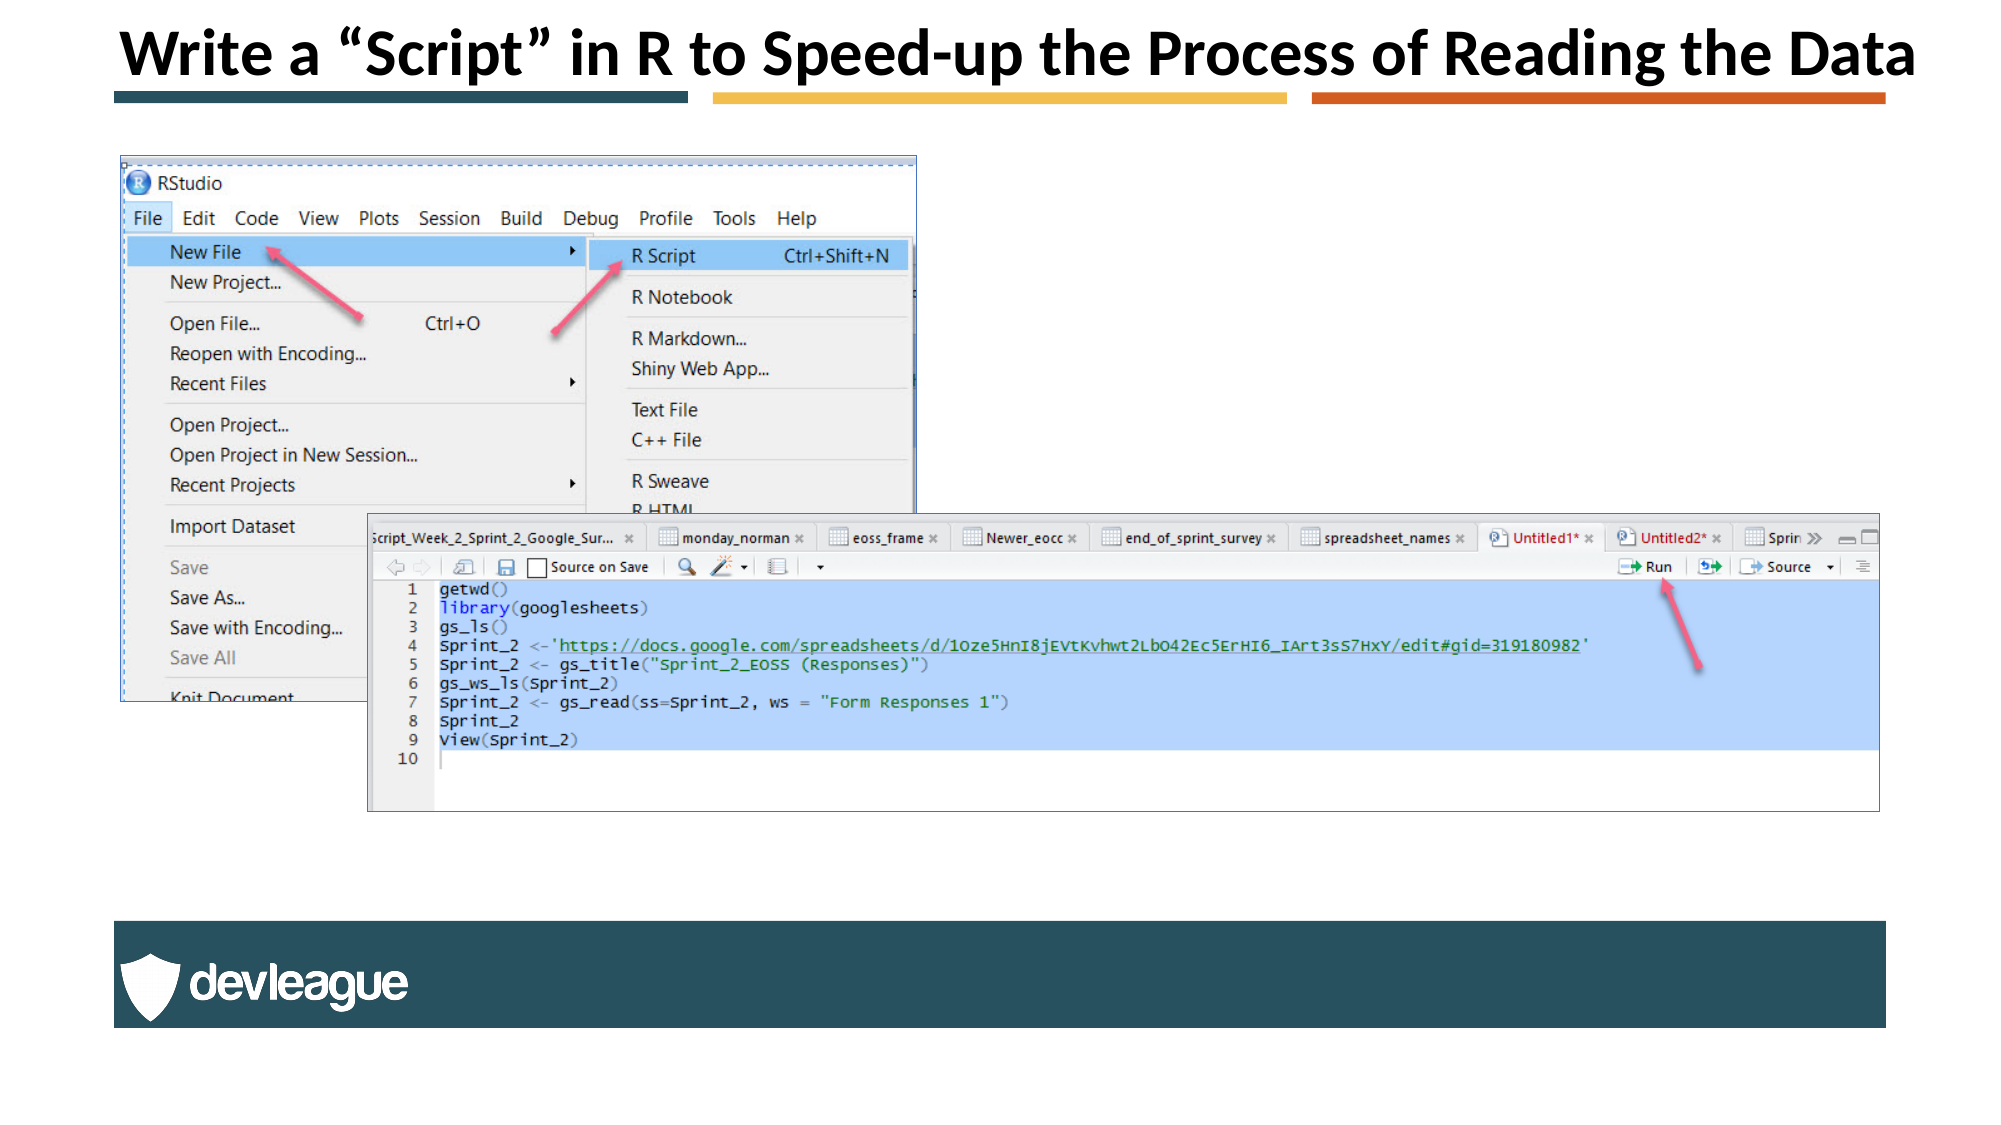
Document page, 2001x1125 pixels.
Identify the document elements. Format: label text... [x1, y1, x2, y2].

text_box [712, 96, 1288, 105]
text_box [1311, 96, 1887, 105]
picture [120, 953, 412, 1022]
picture [120, 155, 1880, 812]
text_box [113, 920, 1887, 1029]
text_box Write a “Script” in R to Speed-up the Process of Reading the Data [104, 1, 1935, 96]
text_box [113, 96, 689, 104]
